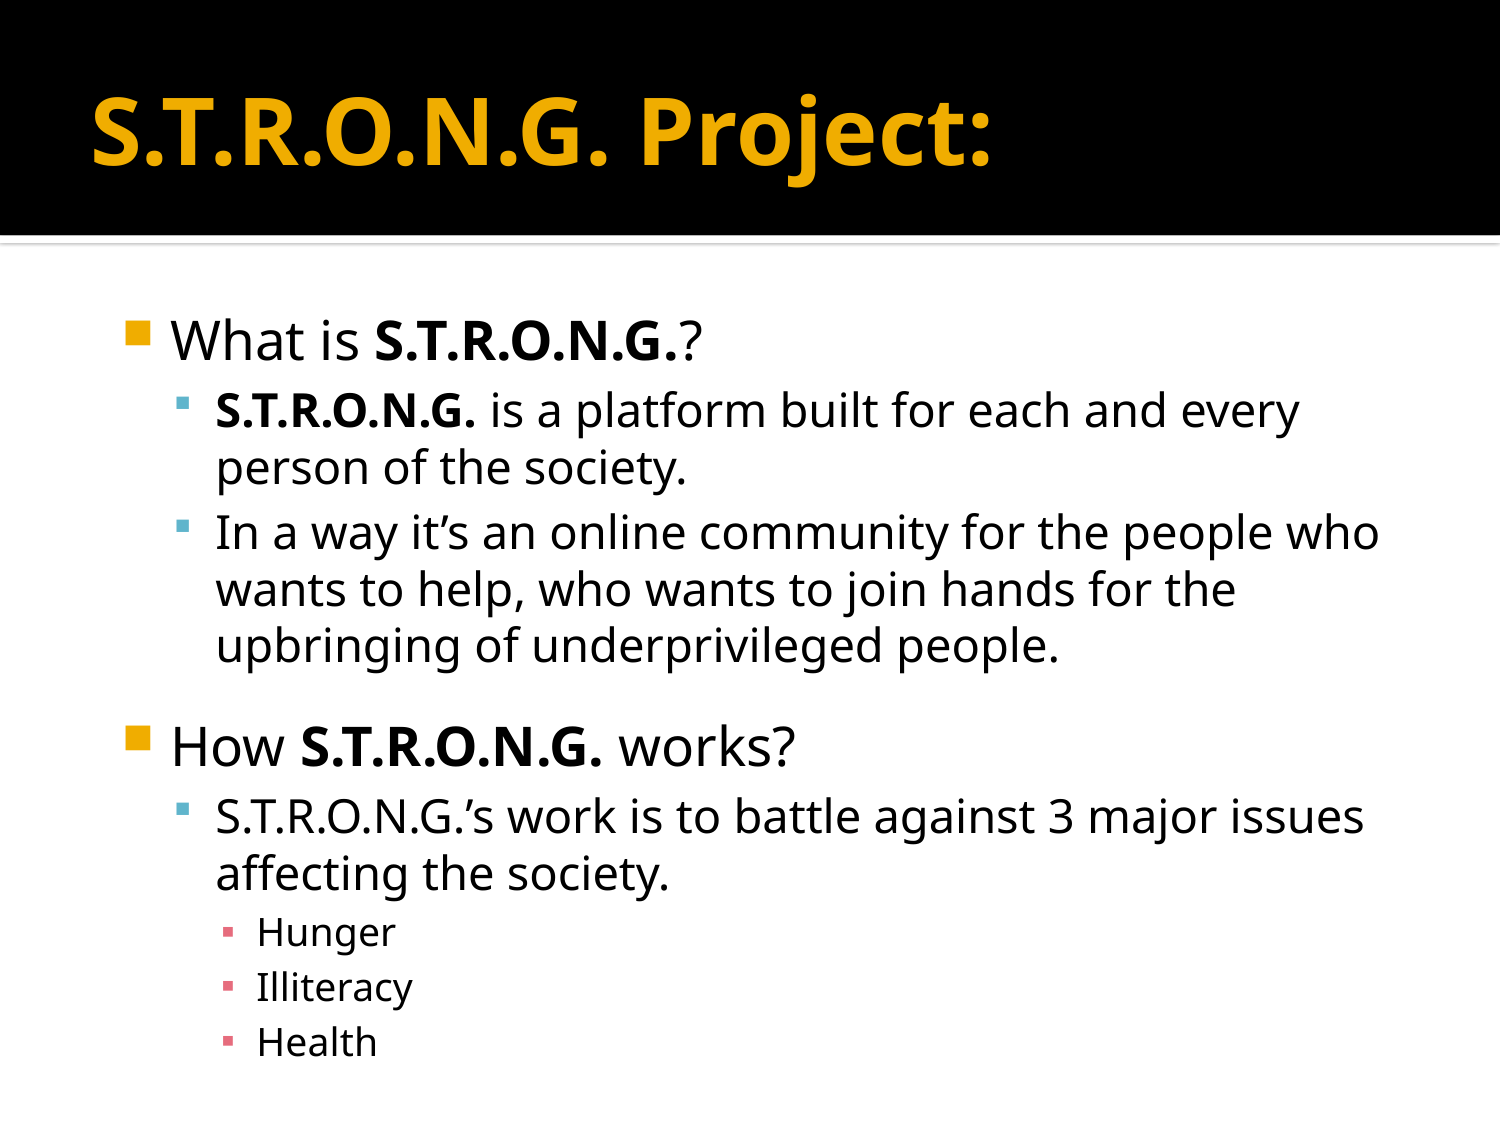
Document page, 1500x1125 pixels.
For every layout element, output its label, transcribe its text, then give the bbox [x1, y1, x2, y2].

list What is S.T.R.O.N.G.? S.T.R.O.N.G. is a platform built for each and every person of the society. In a way it’s an online community for the people who wants to help, who wants to join hands for the upbringing of underprivileged people. How S.T.R.O.N.G. works? S.T.R.O.N.G.’s work is to battle against 3 major issues affecting the society. Hunger Illiteracy Health [93, 291, 1477, 1079]
title S.T.R.O.N.G. Project: [75, 24, 1425, 231]
